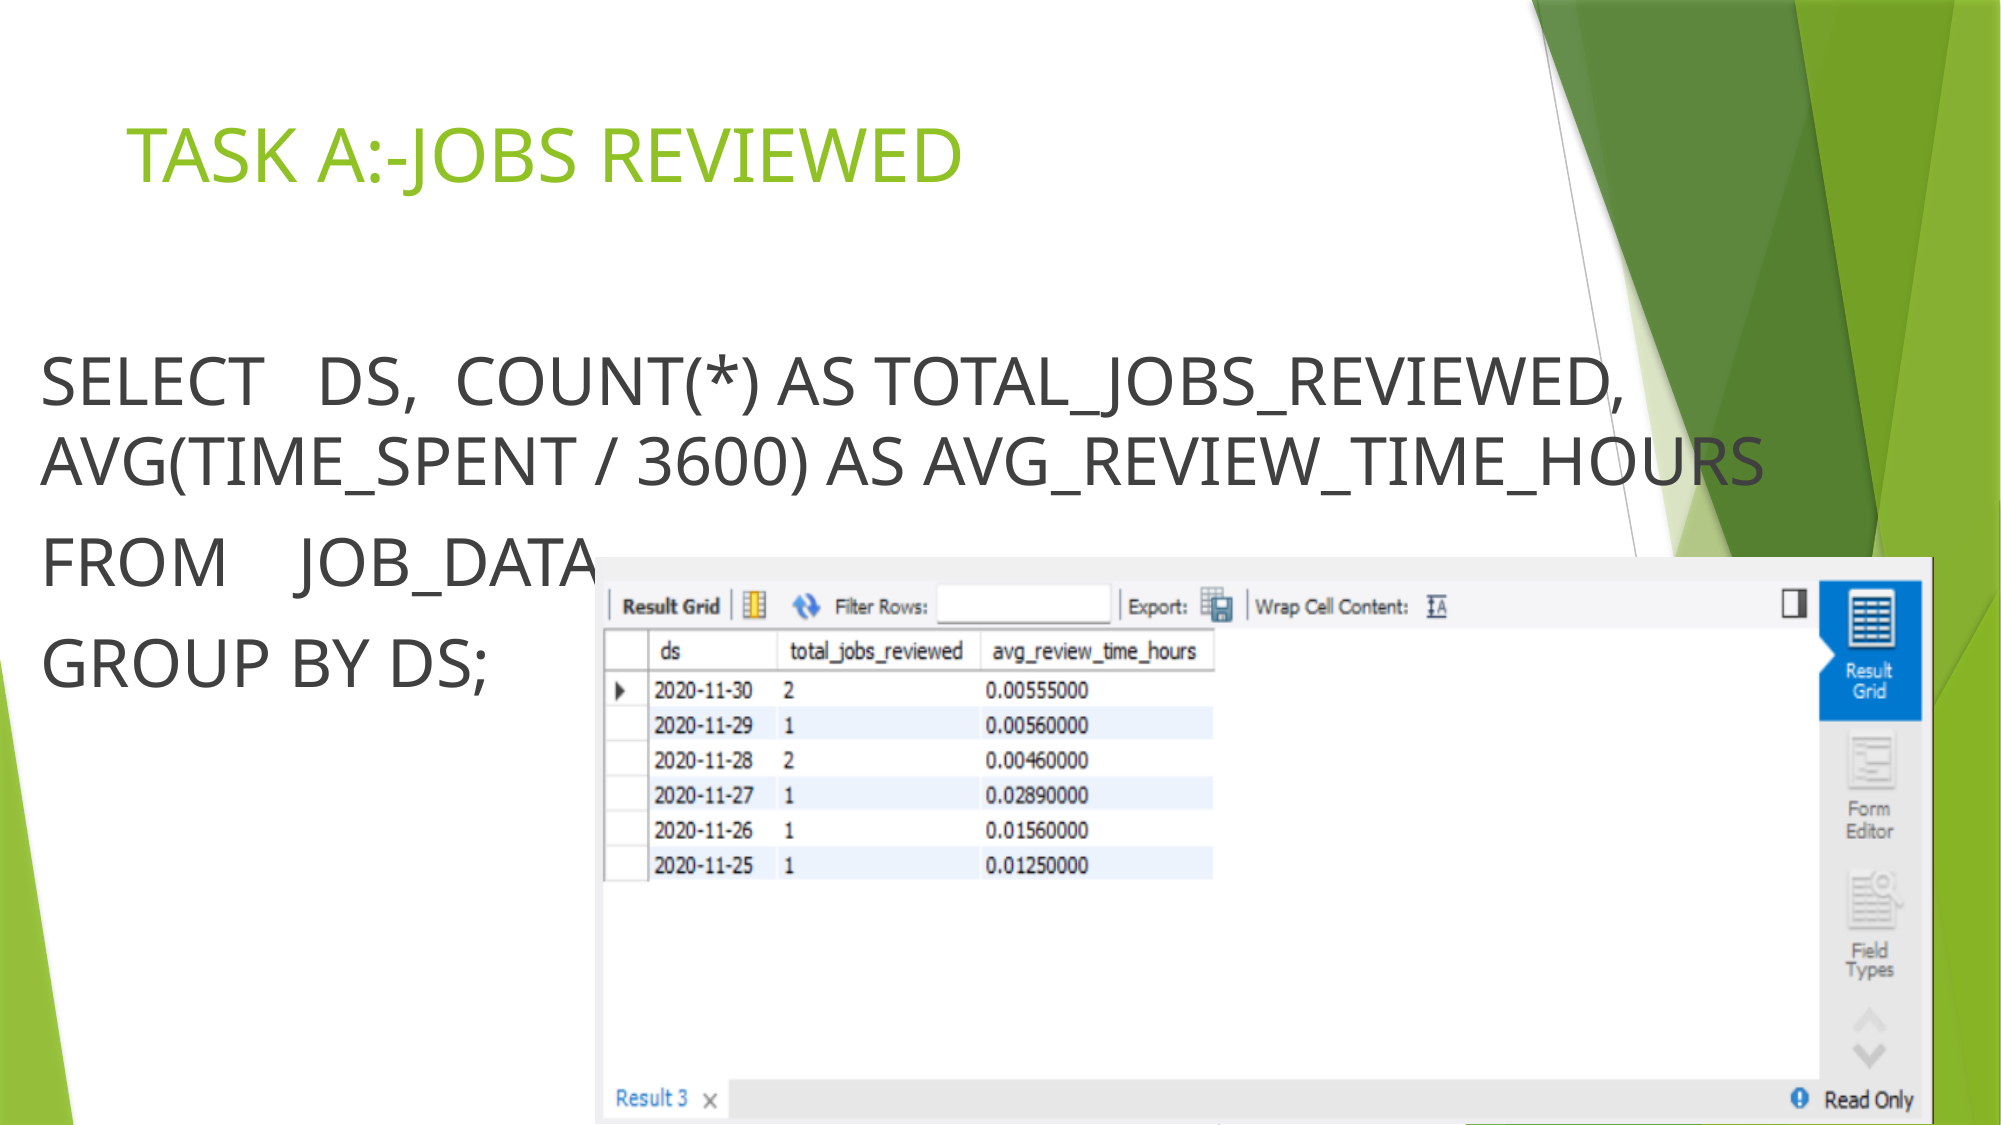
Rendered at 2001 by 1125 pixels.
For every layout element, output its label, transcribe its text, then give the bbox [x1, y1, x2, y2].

title TASK A:-JOBS REVIEWED [111, 99, 1522, 317]
list SELECT ds, COUNT(*) AS total_jobs_reviewed, AVG(time_spent / 3600) AS avg_review_time_hours FROM job_data GROUP BY ds; [25, 331, 1814, 898]
picture [594, 557, 1935, 1125]
